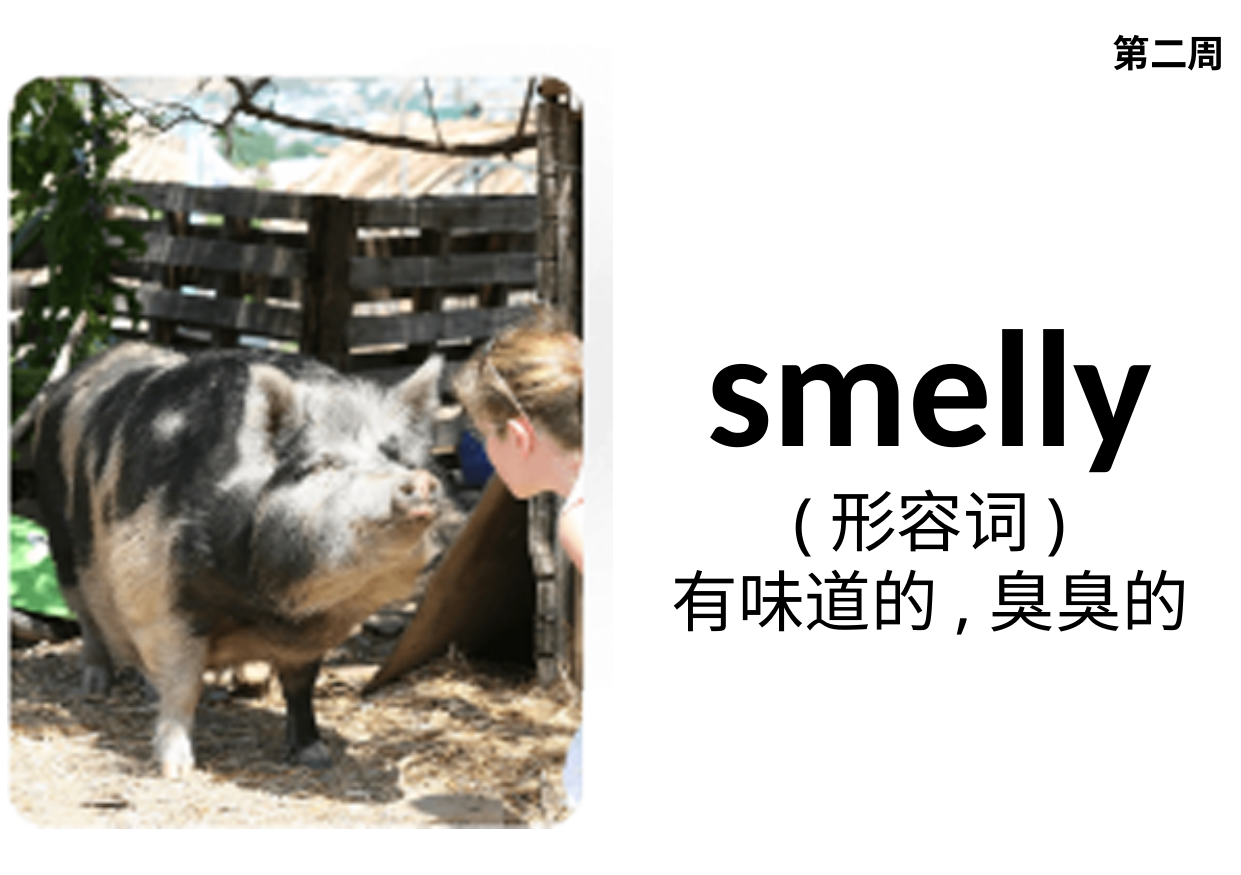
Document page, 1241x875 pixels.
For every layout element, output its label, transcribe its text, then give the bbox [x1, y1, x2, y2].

text_box smelly (形容词) 有味道的,臭臭的 [620, 0, 1241, 874]
picture [7, 45, 613, 829]
